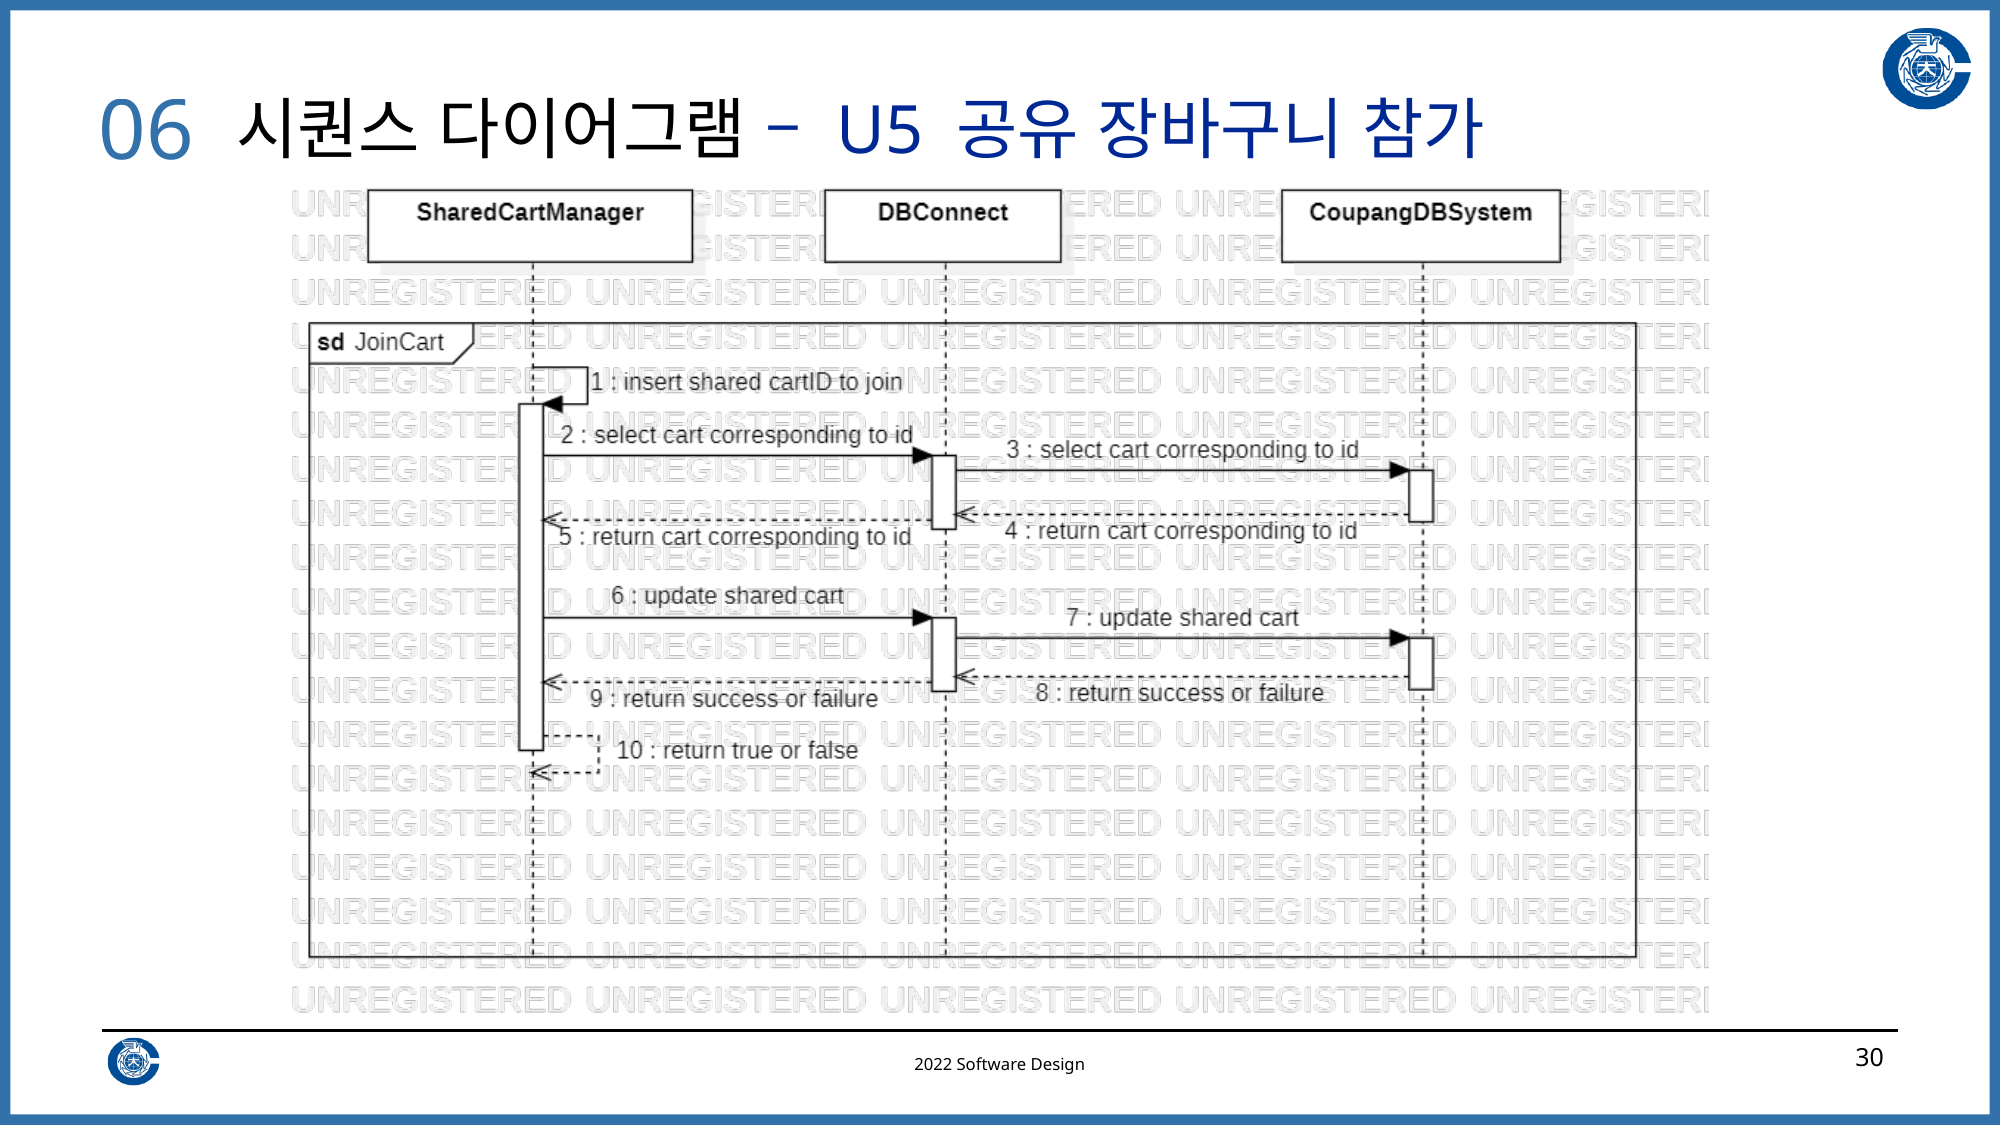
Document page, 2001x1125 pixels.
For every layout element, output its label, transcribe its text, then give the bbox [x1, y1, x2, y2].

picture [98, 1032, 167, 1089]
picture [291, 172, 1709, 1030]
text_box 시퀀스 다이어그램 – U5 공유 장바구니 참가 [236, 86, 1504, 167]
text_box 06 [98, 76, 250, 177]
picture [1866, 18, 1985, 116]
text_box [0, 0, 2000, 1125]
